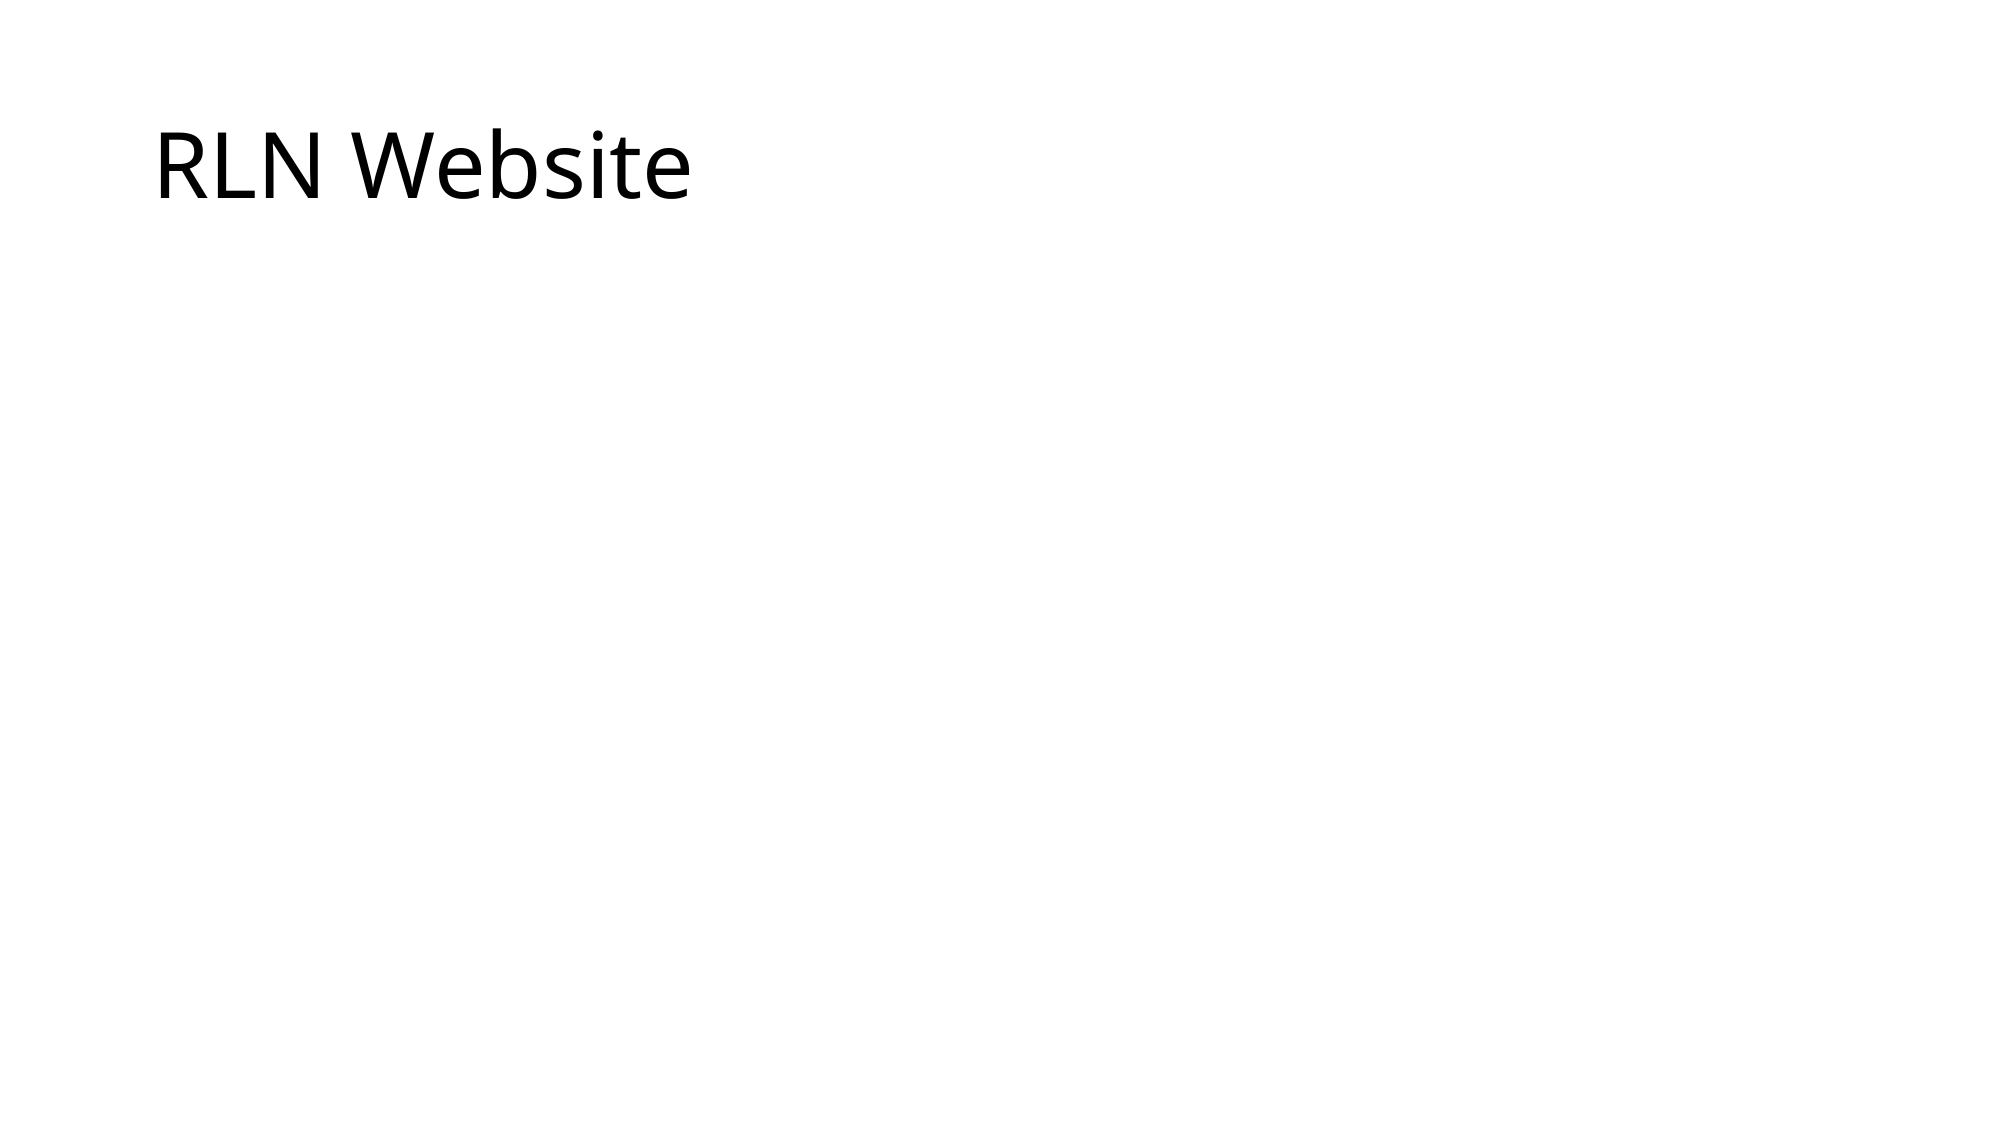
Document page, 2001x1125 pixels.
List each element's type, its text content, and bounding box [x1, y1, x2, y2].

title RLN Website [137, 59, 1863, 278]
